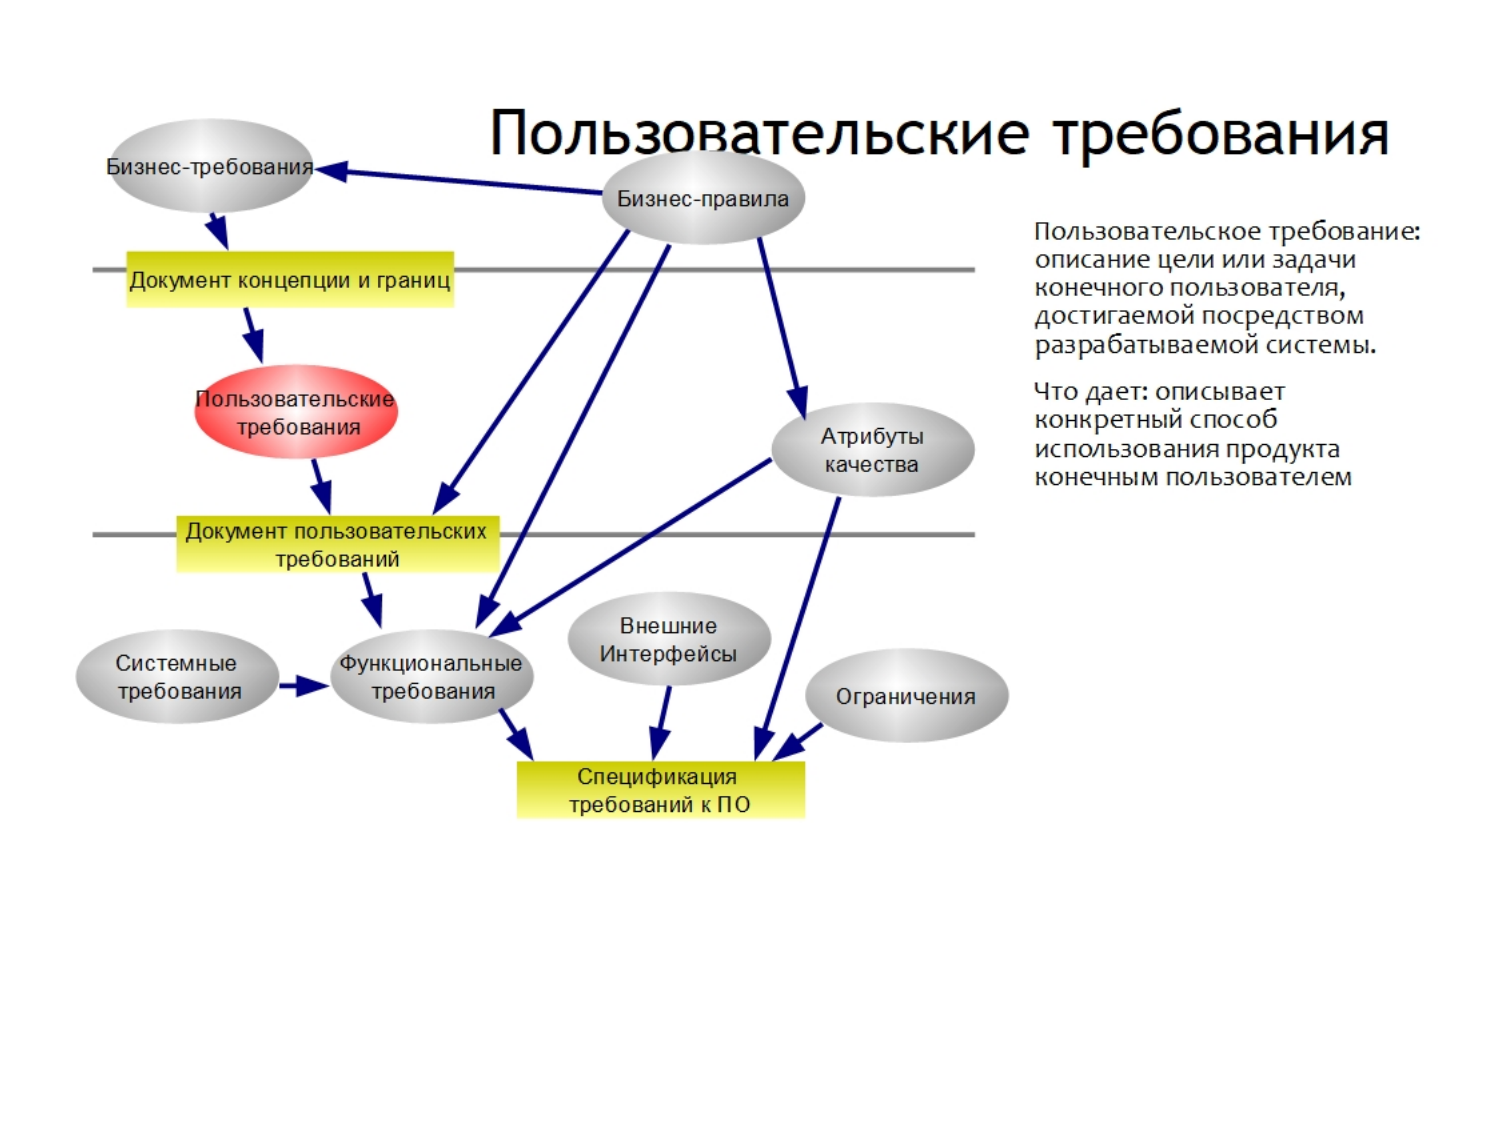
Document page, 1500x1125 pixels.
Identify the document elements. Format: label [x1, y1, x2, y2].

picture [49, 33, 1462, 828]
